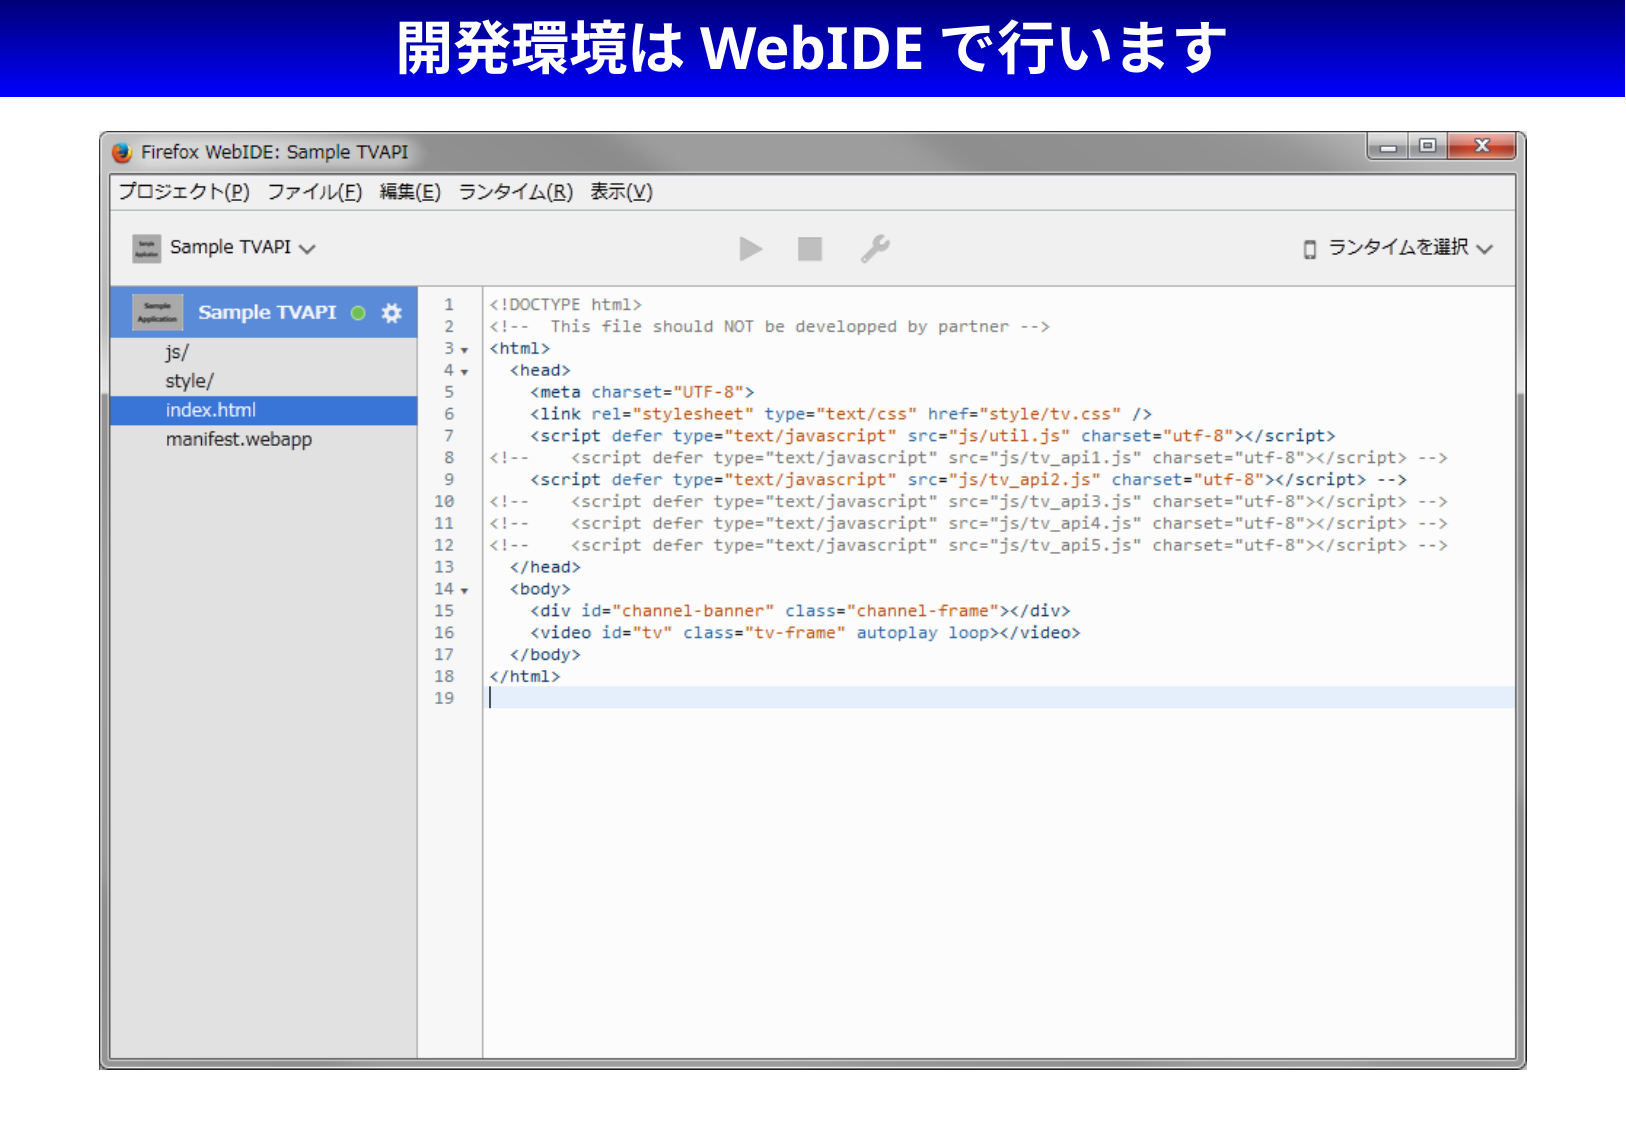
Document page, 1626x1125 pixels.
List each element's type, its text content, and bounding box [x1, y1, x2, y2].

picture [99, 131, 1527, 1070]
title 開発環境はWebIDEで行います [166, 10, 1460, 83]
